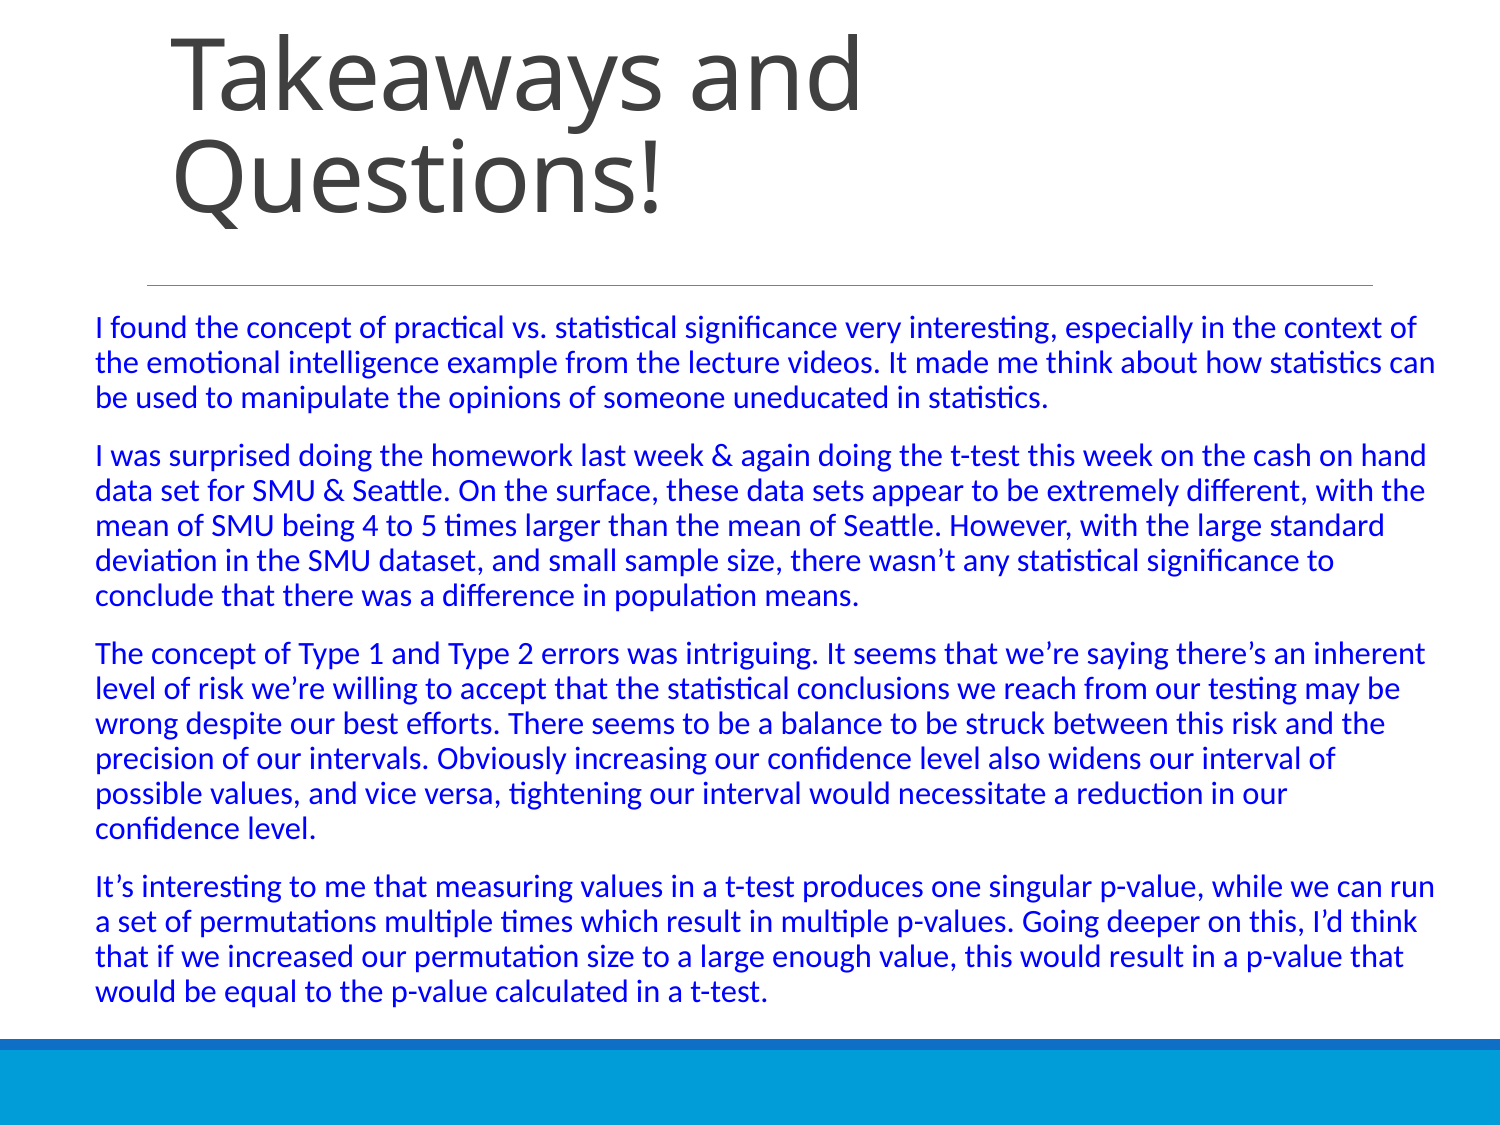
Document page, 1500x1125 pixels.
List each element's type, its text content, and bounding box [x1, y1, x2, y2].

title Takeaways and Questions! [155, 103, 1394, 241]
list I found the concept of practical vs. statistical significance very interesting, especially in the context of the emotional intelligence example from the lecture videos. It made me think about how statistics can be used to manipulate the opinions of someone uneducated in statistics. I was surprised doing the homework last week & again doing the t-test this week on the cash on hand data set for SMU & Seattle. On the surface, these data sets appear to be extremely different, with the mean of SMU being 4 to 5 times larger than the mean of Seattle. However, with the large standard deviation in the SMU dataset, and small sample size, there wasn’t any statistical significance to conclude that there was a difference in population means. The concept of Type 1 and Type 2 errors was intriguing. It seems that we’re saying there’s an inherent level of risk we’re willing to accept that the statistical conclusions we reach from our testing may be wrong despite our best efforts. There seems to be a balance to be struck between this risk and the precision of our intervals. Obviously increasing our confidence level also widens our interval of possible values, and vice versa, tightening our interval would necessitate a reduction in our confidence level. It’s interesting to me that measuring values in a t-test produces one singular p-value, while we can run a set of permutations multiple times which result in multiple p-values. Going deeper on this, I’d think that if we increased our permutation size to a large enough value, this would result in a p-value that would be equal to the p-value calculated in a t-test. [81, 302, 1443, 1022]
